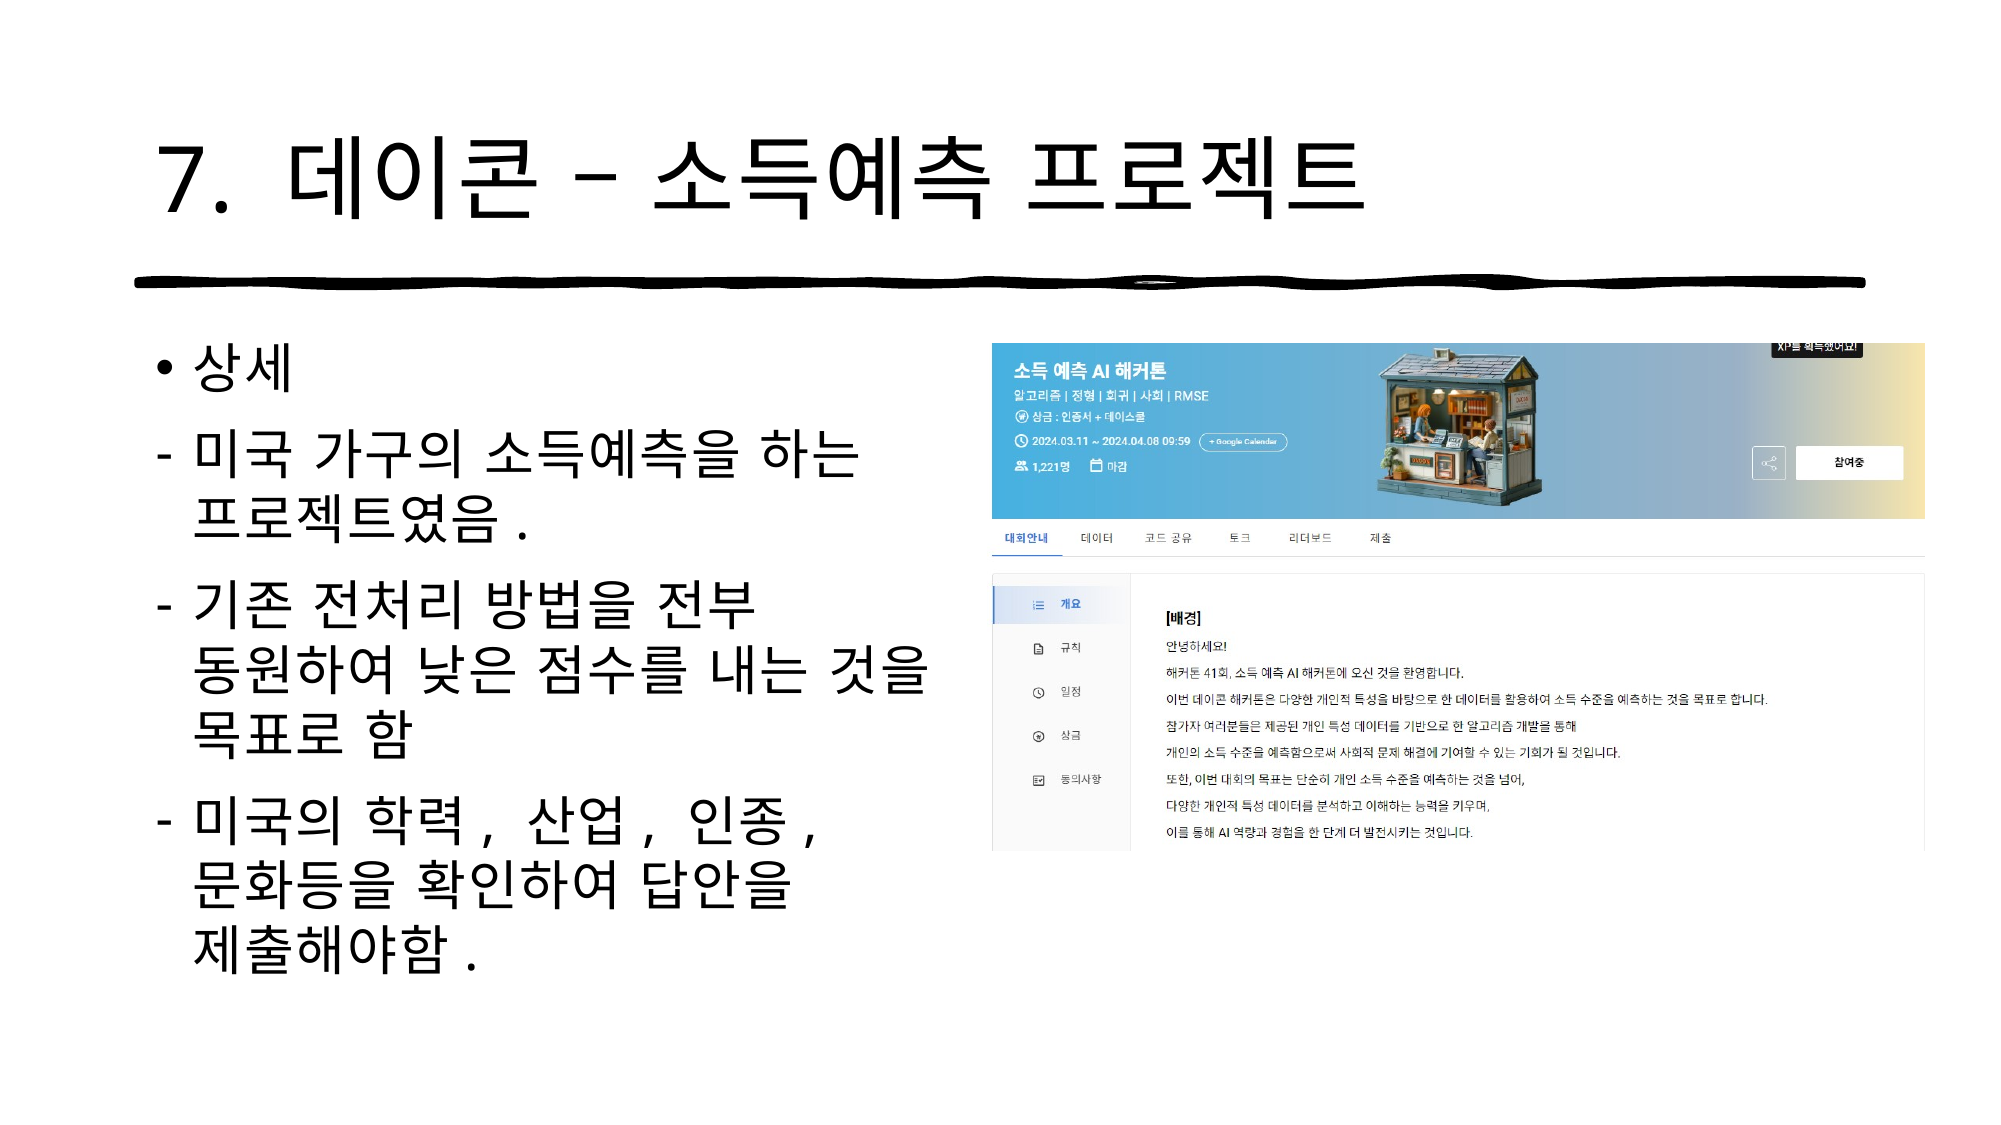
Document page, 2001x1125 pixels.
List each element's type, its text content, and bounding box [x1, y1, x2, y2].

picture [987, 343, 1925, 851]
list 상세 미국 가구의 소득예측을 하는 프로젝트였음. 기존 전처리 방법을 전부 동원하여 낮은 점수를 내는 것을 목표로 함 미국의 학력, 산업, 인종, 문화등을 확인하여 답안을 제출해야함. [137, 316, 988, 1014]
title 7. 데이콘 – 소득예측 프로젝트 [137, 59, 1863, 278]
